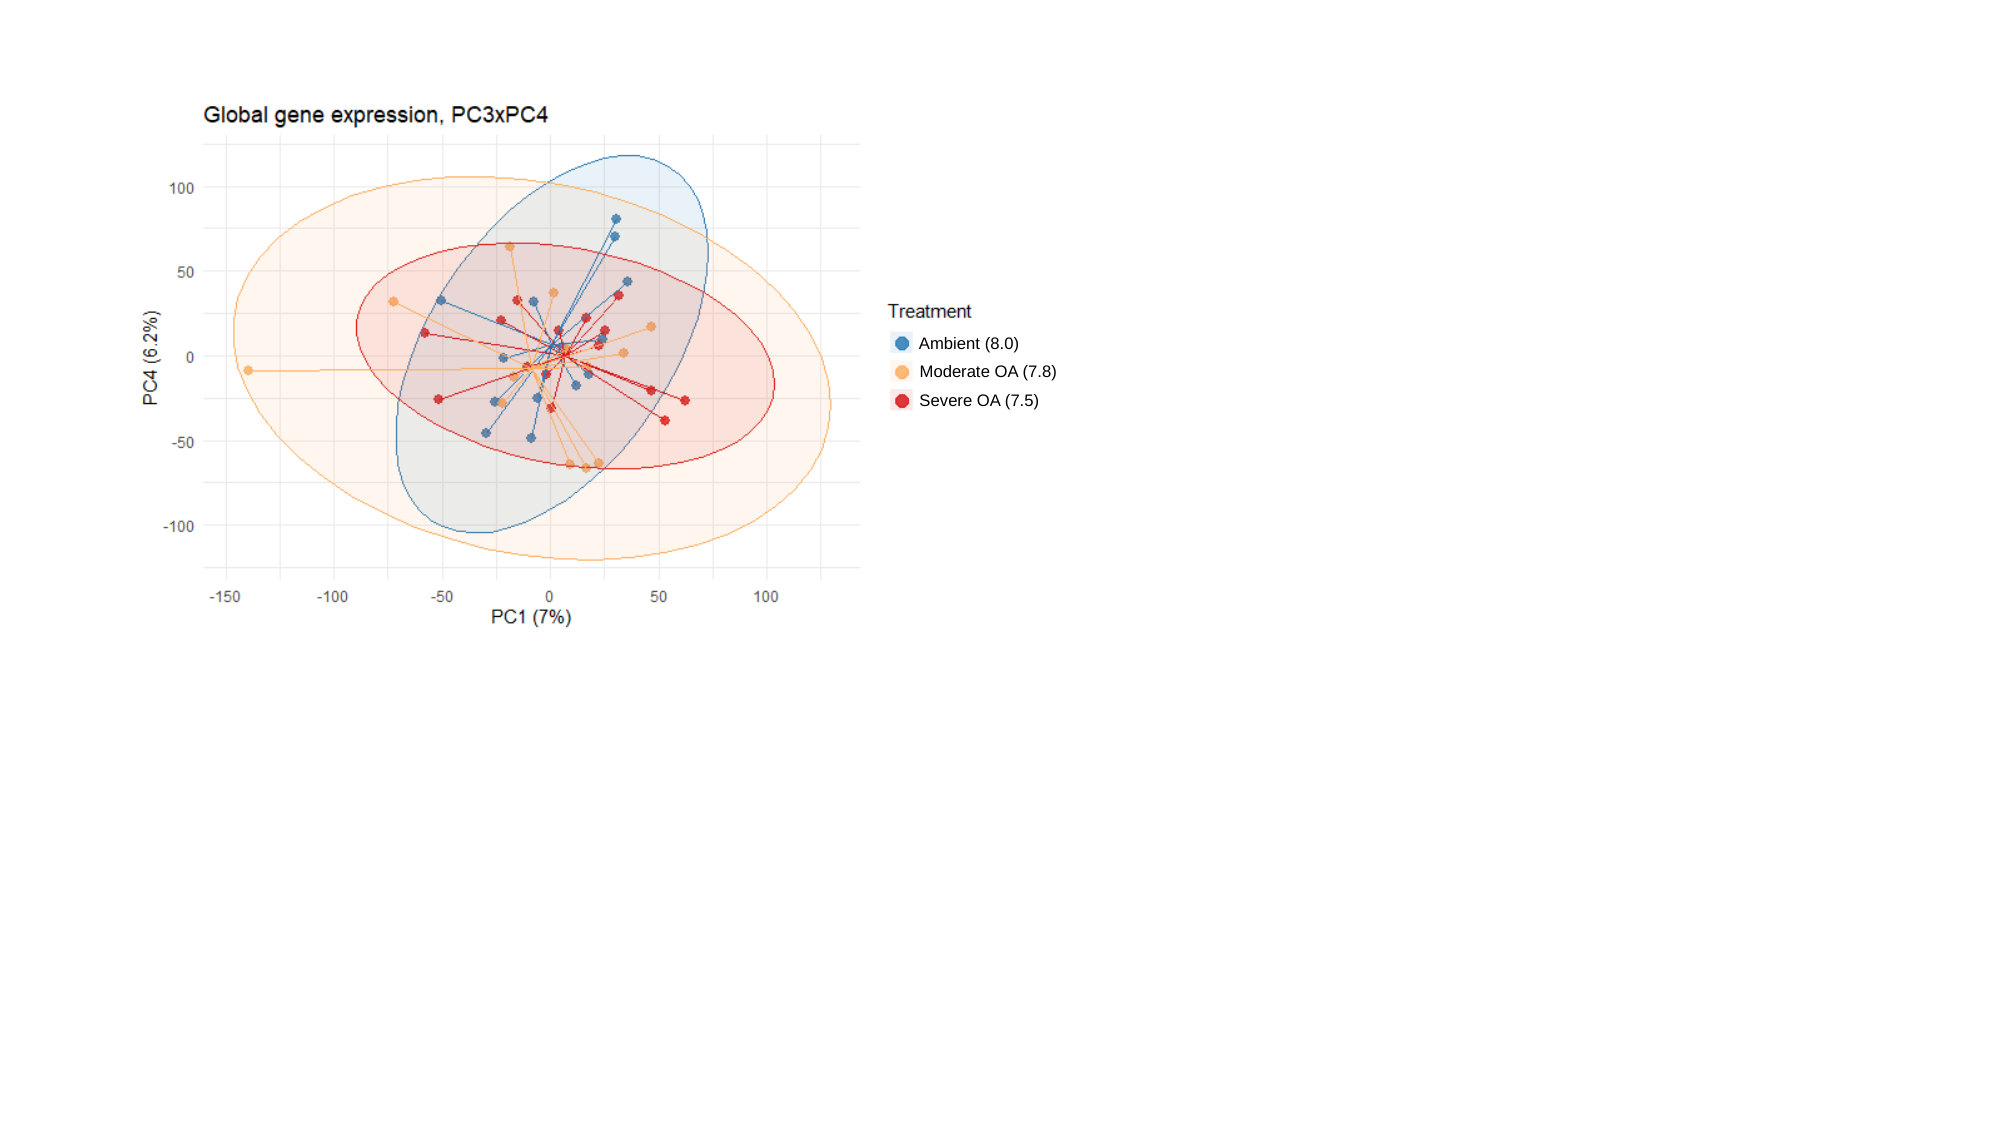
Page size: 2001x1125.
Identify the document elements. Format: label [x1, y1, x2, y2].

text_box [132, 95, 1074, 636]
